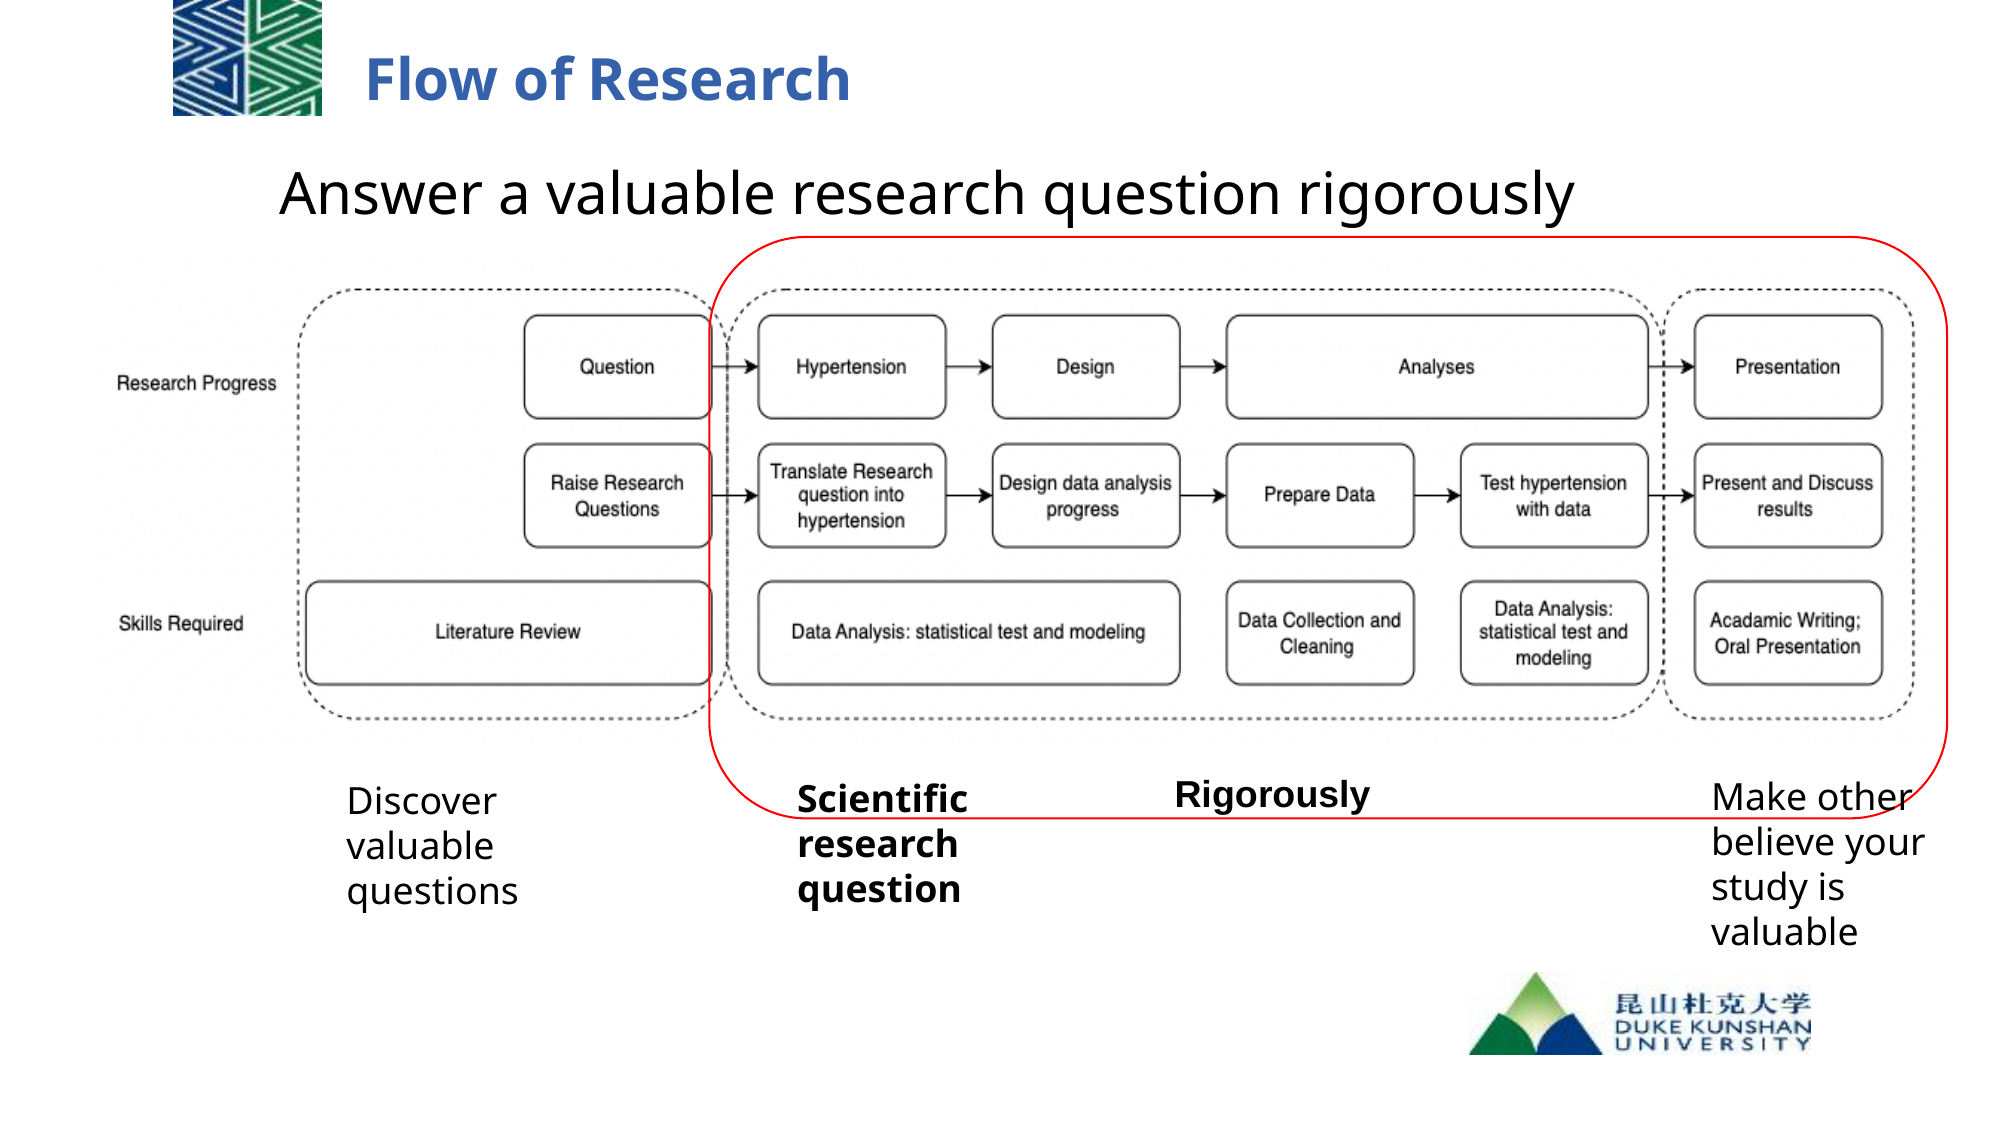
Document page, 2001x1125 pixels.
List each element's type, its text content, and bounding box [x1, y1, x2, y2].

text_box Rigorously [1159, 762, 2000, 823]
text_box Make other believe your study is valuable [1696, 765, 1994, 961]
text_box [714, 755, 1943, 820]
picture [173, 0, 322, 116]
text_box Answer a valuable research question rigorously [264, 148, 1590, 234]
table_header Flow of Research [349, 31, 1550, 130]
picture [99, 253, 1948, 755]
text_box [750, 235, 1906, 253]
text_box Discover valuable questions [331, 769, 660, 920]
text_box Scientific research question [782, 767, 1110, 918]
picture [1469, 972, 1811, 1055]
